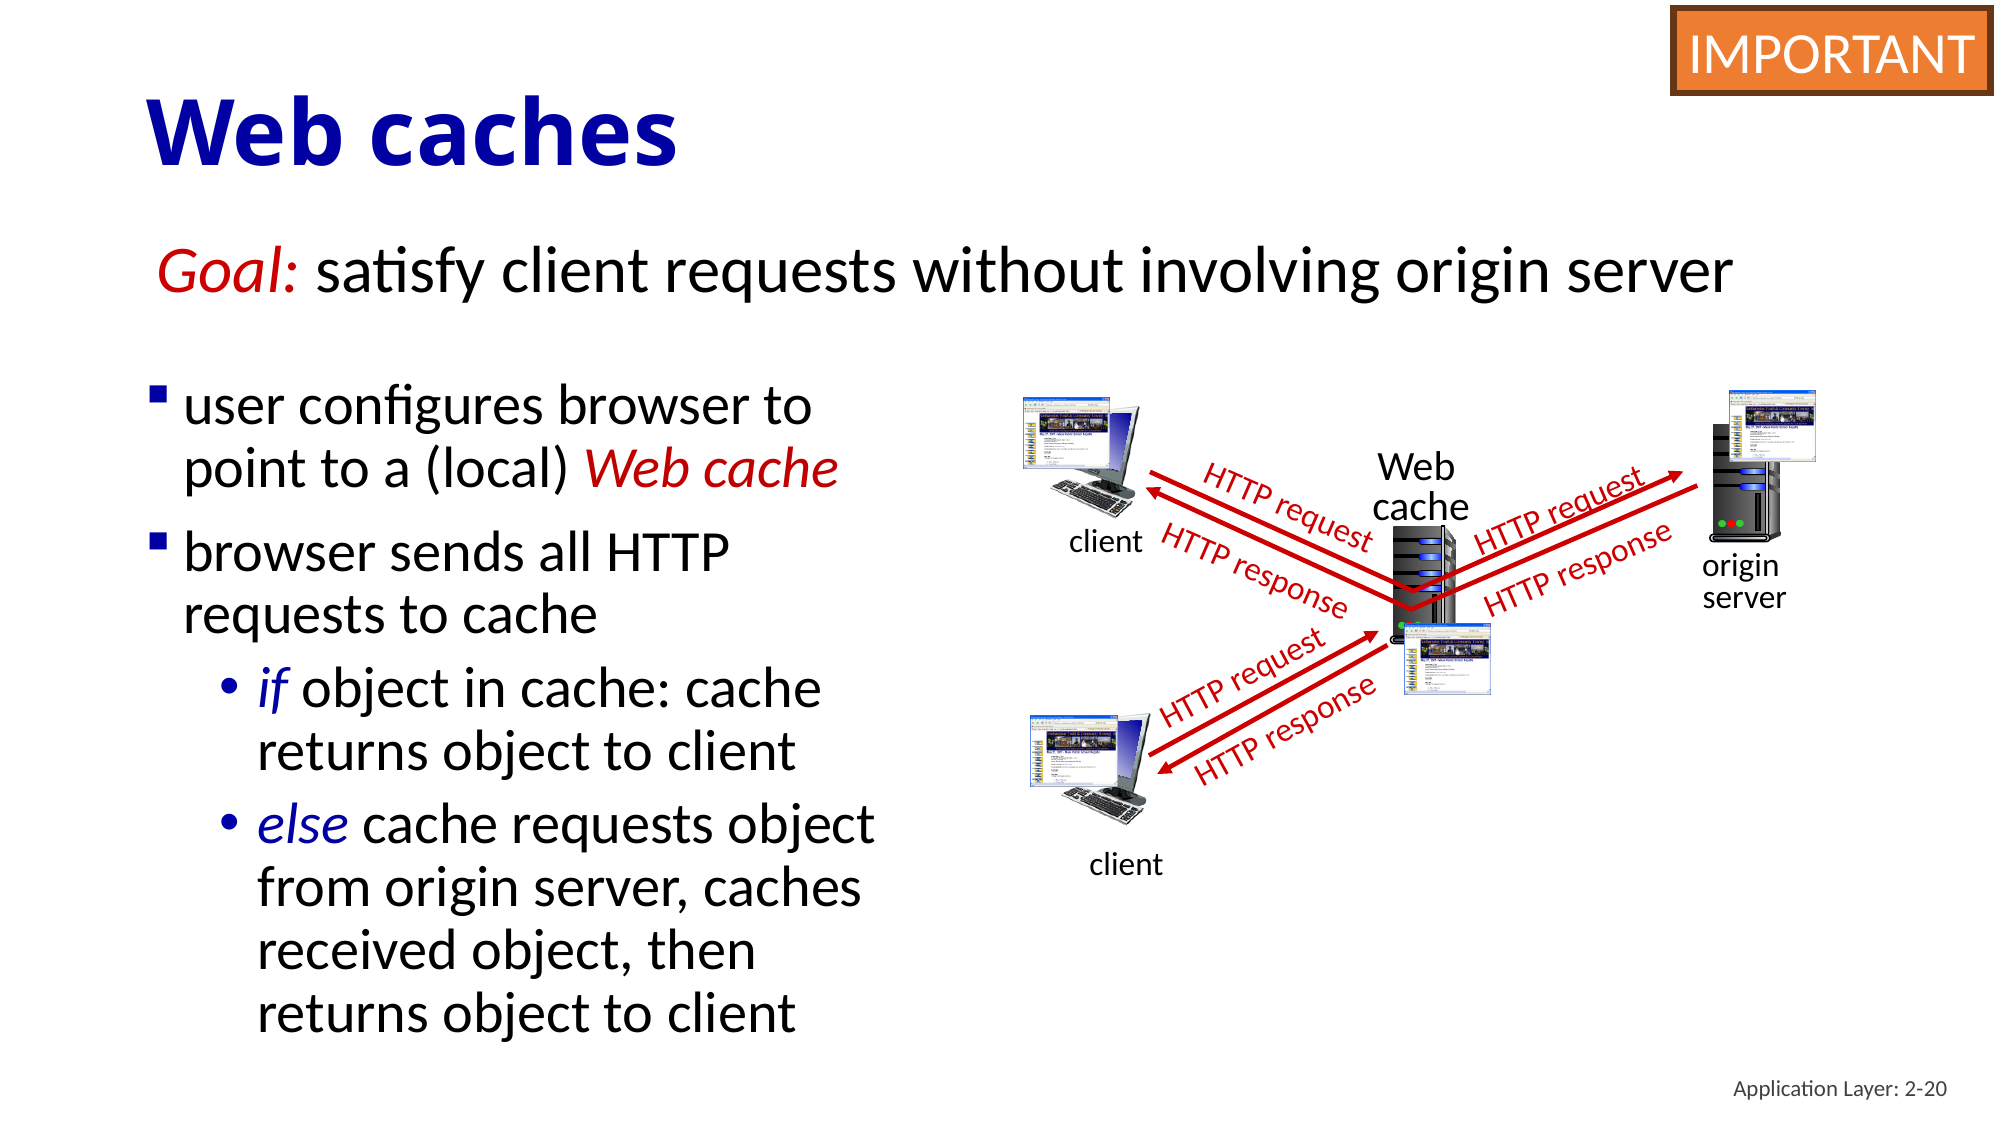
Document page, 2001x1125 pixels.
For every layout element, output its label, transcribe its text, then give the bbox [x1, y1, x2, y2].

title Web caches [131, 62, 1856, 209]
text_box user configures browser to point to a (local) Web cache browser sends all HTTP requests to cache if object in cache: cache returns object to client else cache requests object from origin server, caches received object, then returns object to client [130, 366, 936, 984]
text_box client [1074, 834, 1179, 890]
picture [1729, 390, 1816, 462]
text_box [1039, 708, 1153, 834]
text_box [1709, 424, 1781, 542]
slide_number Application Layer: 2-20 [1512, 1056, 1963, 1117]
picture [1030, 715, 1118, 787]
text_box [1134, 695, 1157, 756]
text_box Goal: satisfy client requests without involving origin server [141, 218, 1831, 317]
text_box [1023, 397, 1698, 695]
text_box IMPORTANT [1672, 7, 1992, 94]
text_box origin server [1698, 539, 1803, 623]
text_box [1157, 695, 1402, 775]
